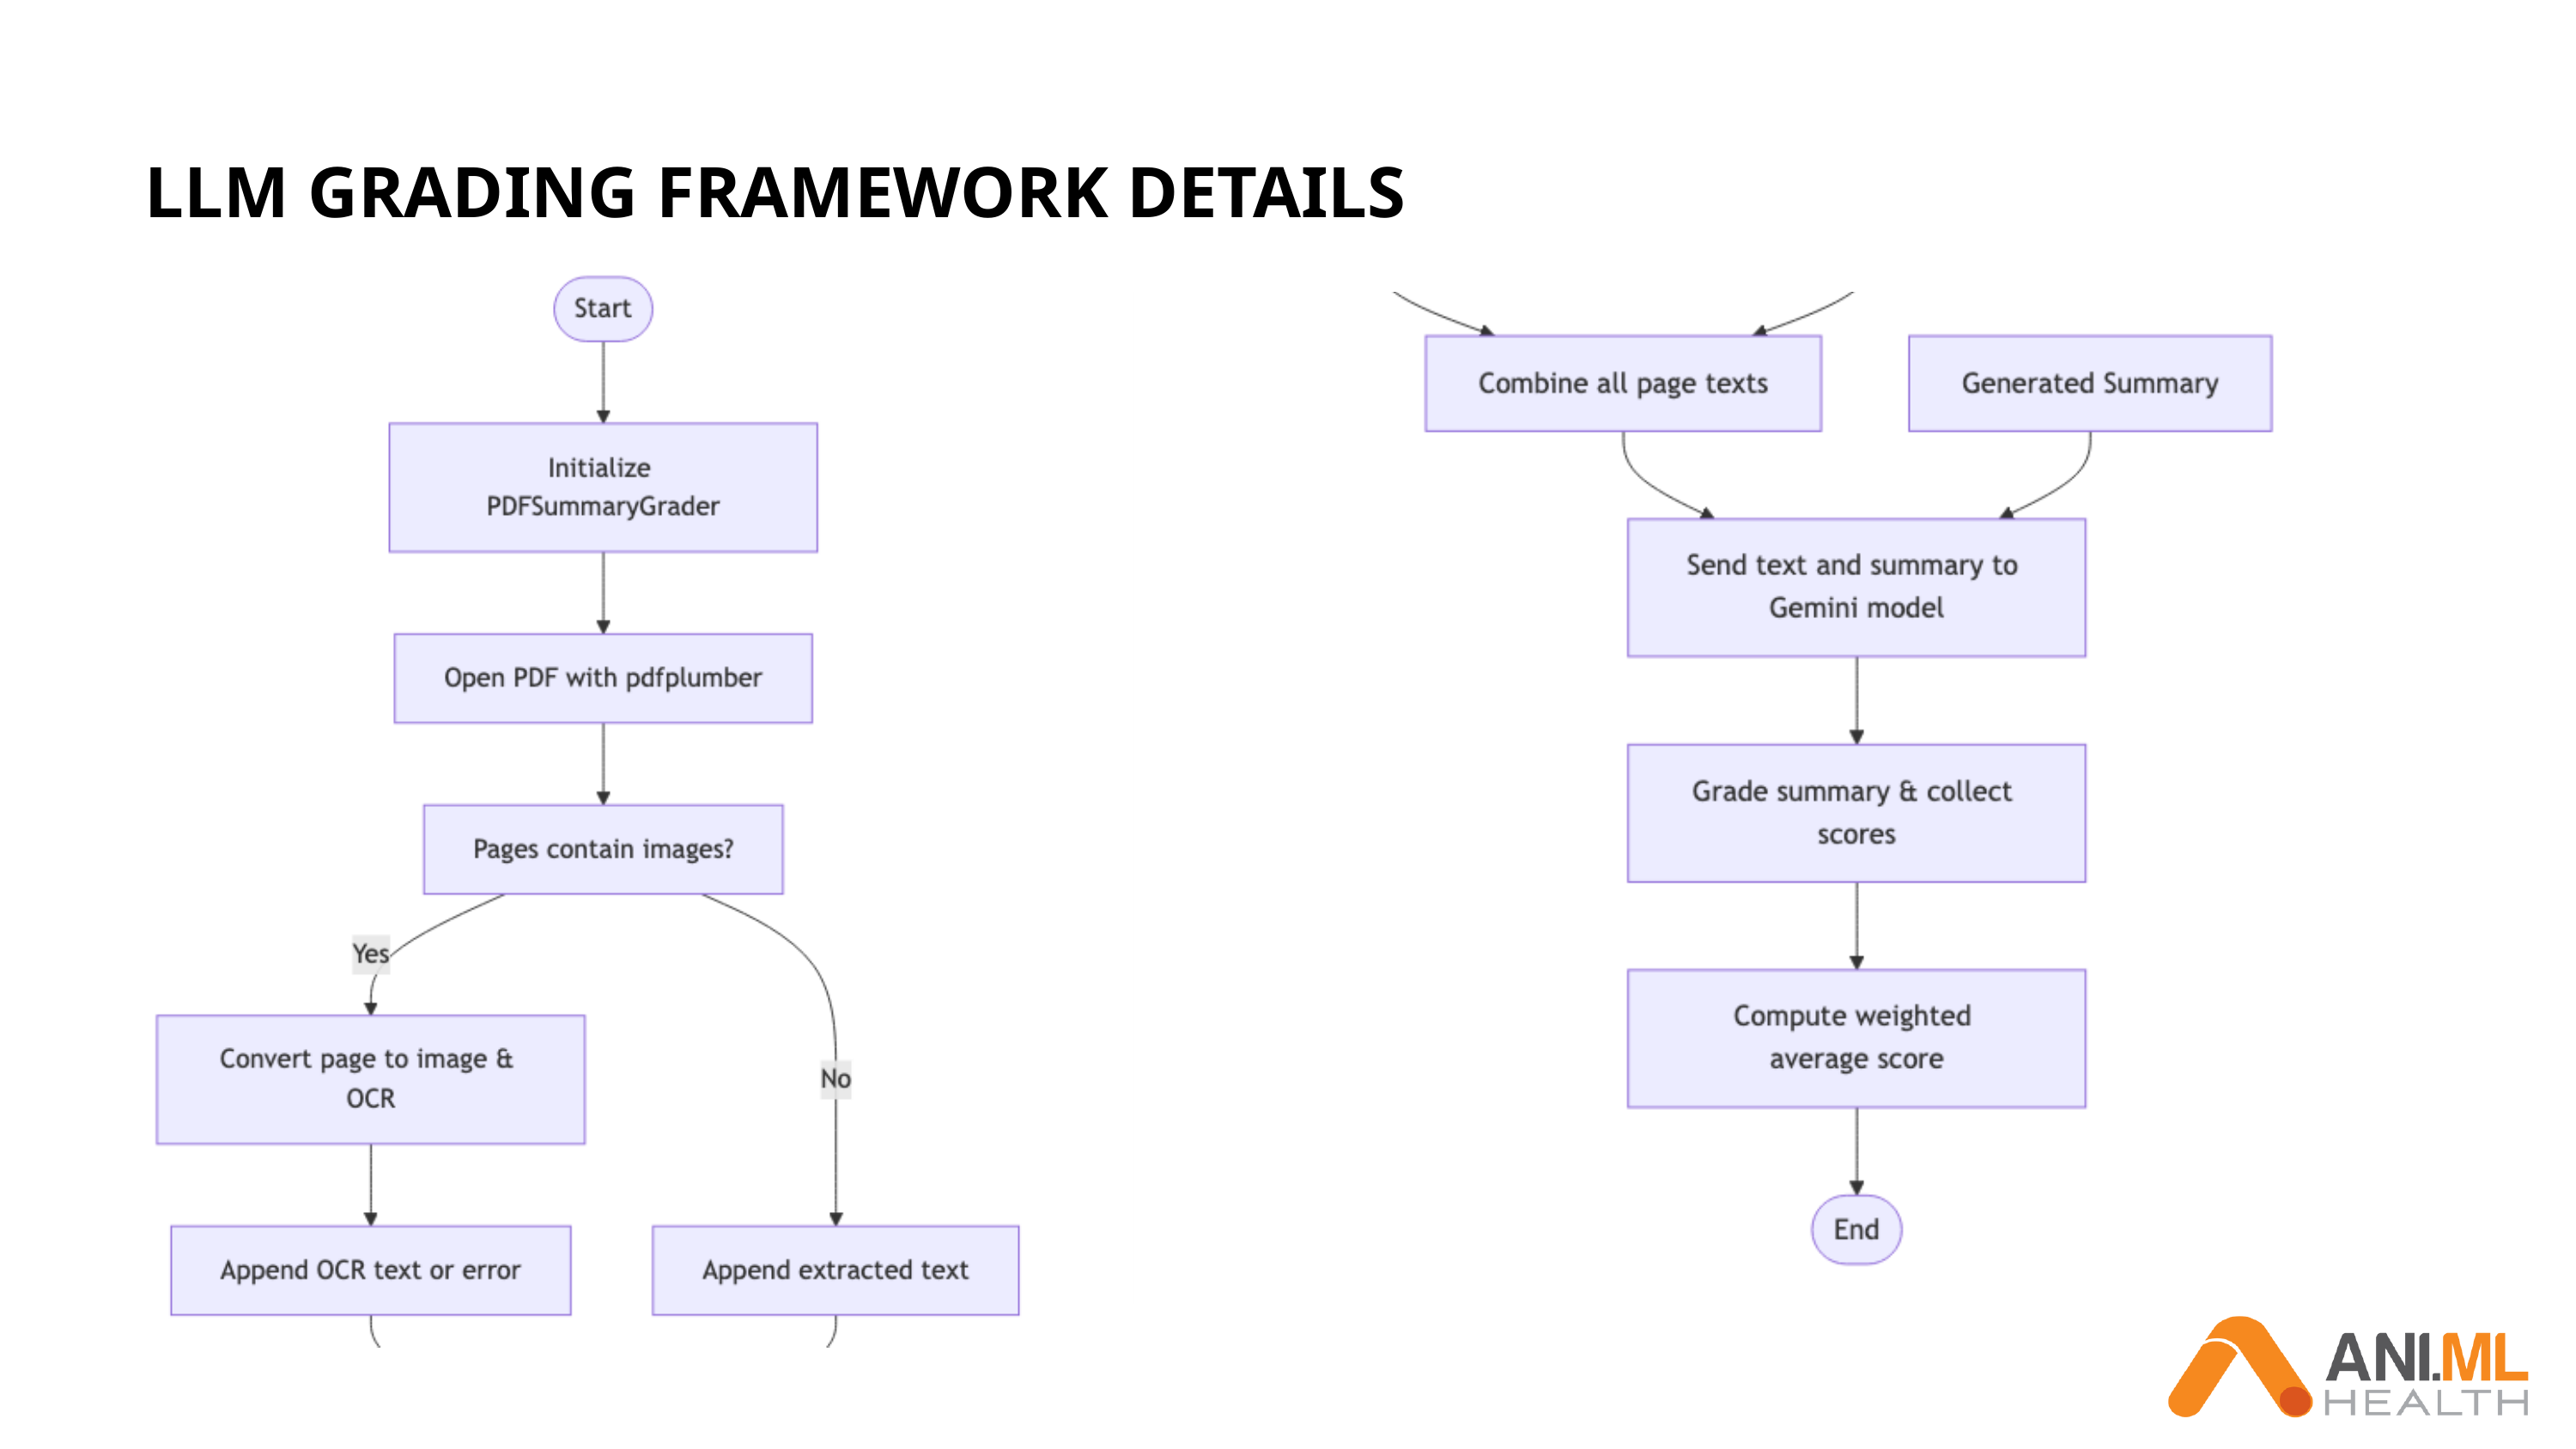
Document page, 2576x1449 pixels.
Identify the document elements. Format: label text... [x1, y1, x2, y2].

text_box [2163, 1303, 2540, 1426]
text_box LLM GRADING FRAMEWORK DETAILS [144, 134, 1947, 232]
text_box [144, 264, 1236, 1349]
text_box [1133, 292, 2300, 1304]
